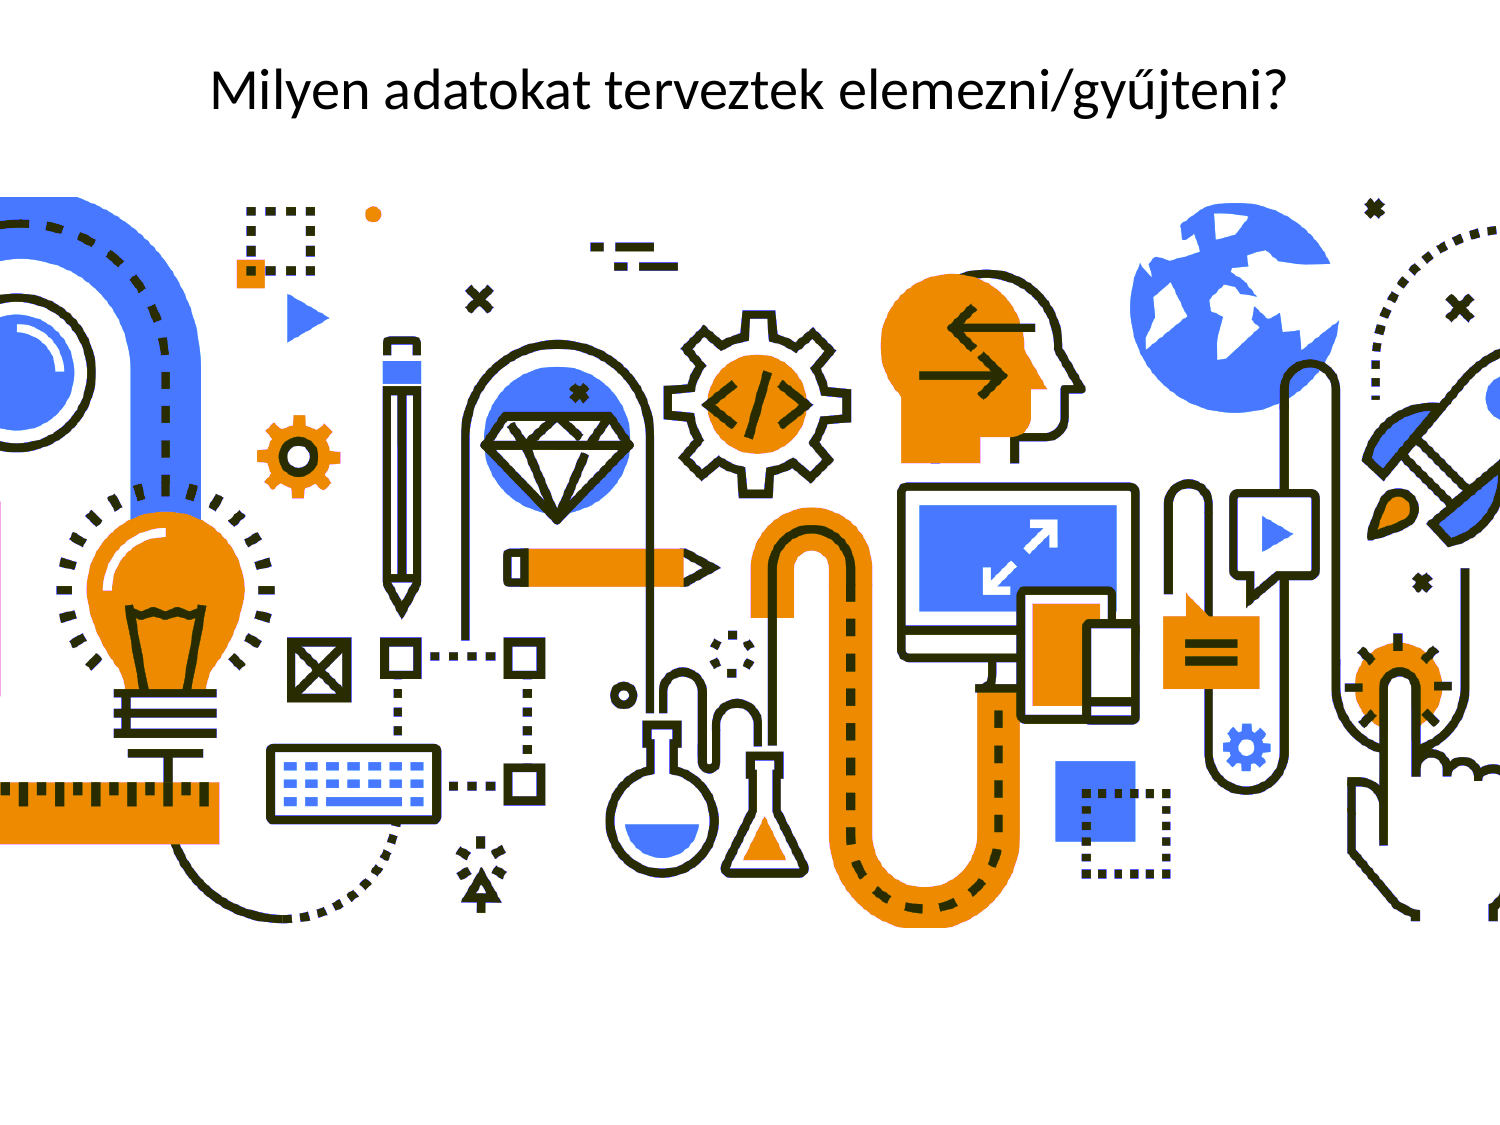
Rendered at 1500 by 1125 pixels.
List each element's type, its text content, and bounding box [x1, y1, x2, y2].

text_box Milyen adatokat terveztek elemezni/gyűjteni? [194, 43, 1306, 129]
picture [0, 197, 1500, 928]
